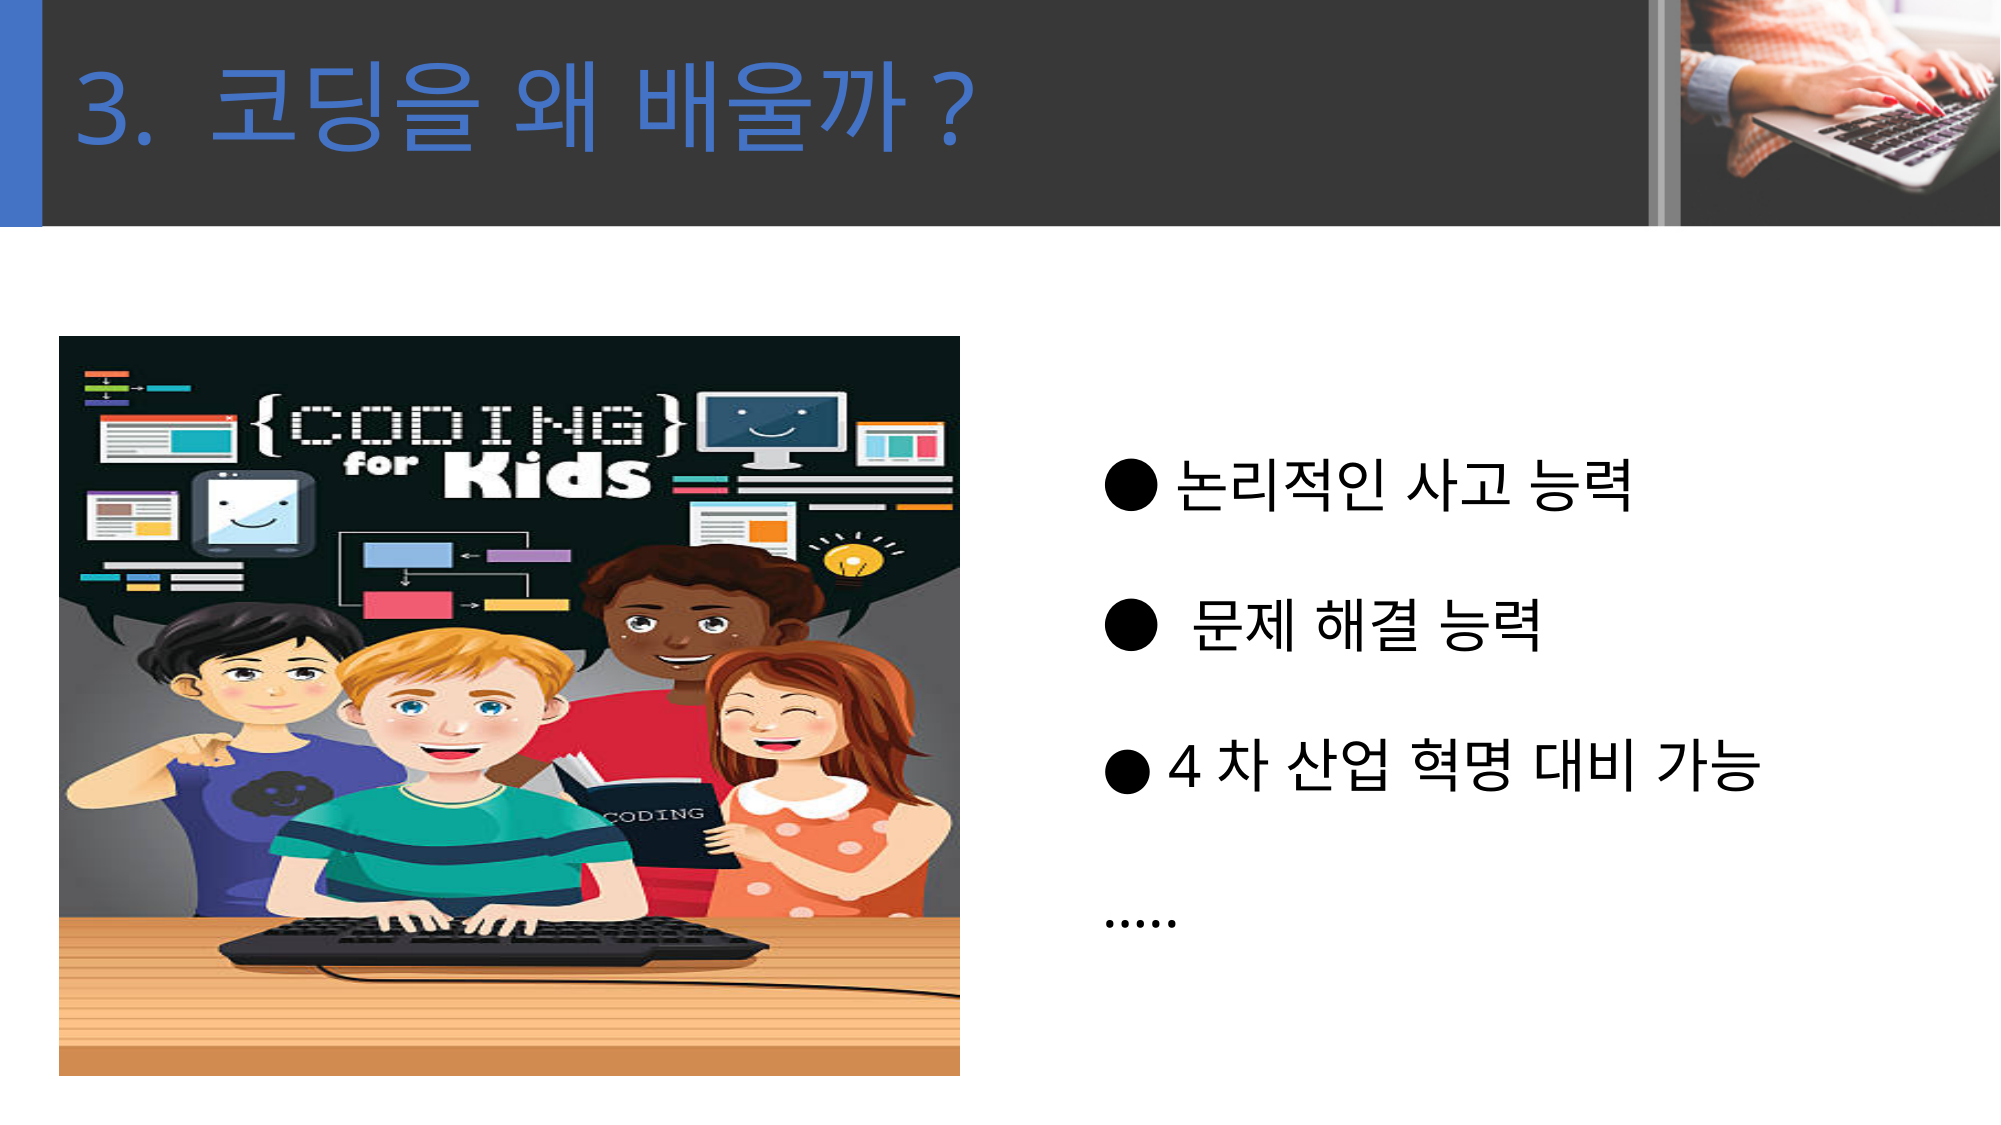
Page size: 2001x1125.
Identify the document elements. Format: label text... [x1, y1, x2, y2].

picture [0, 0, 2001, 1125]
text_box ●논리적인 사고 능력 ● 문제 해결 능력 ● 4차 산업 혁명 대비 가능 ….. [1088, 442, 1912, 947]
list 3. 코딩을 왜 배울까? [59, 49, 1635, 176]
